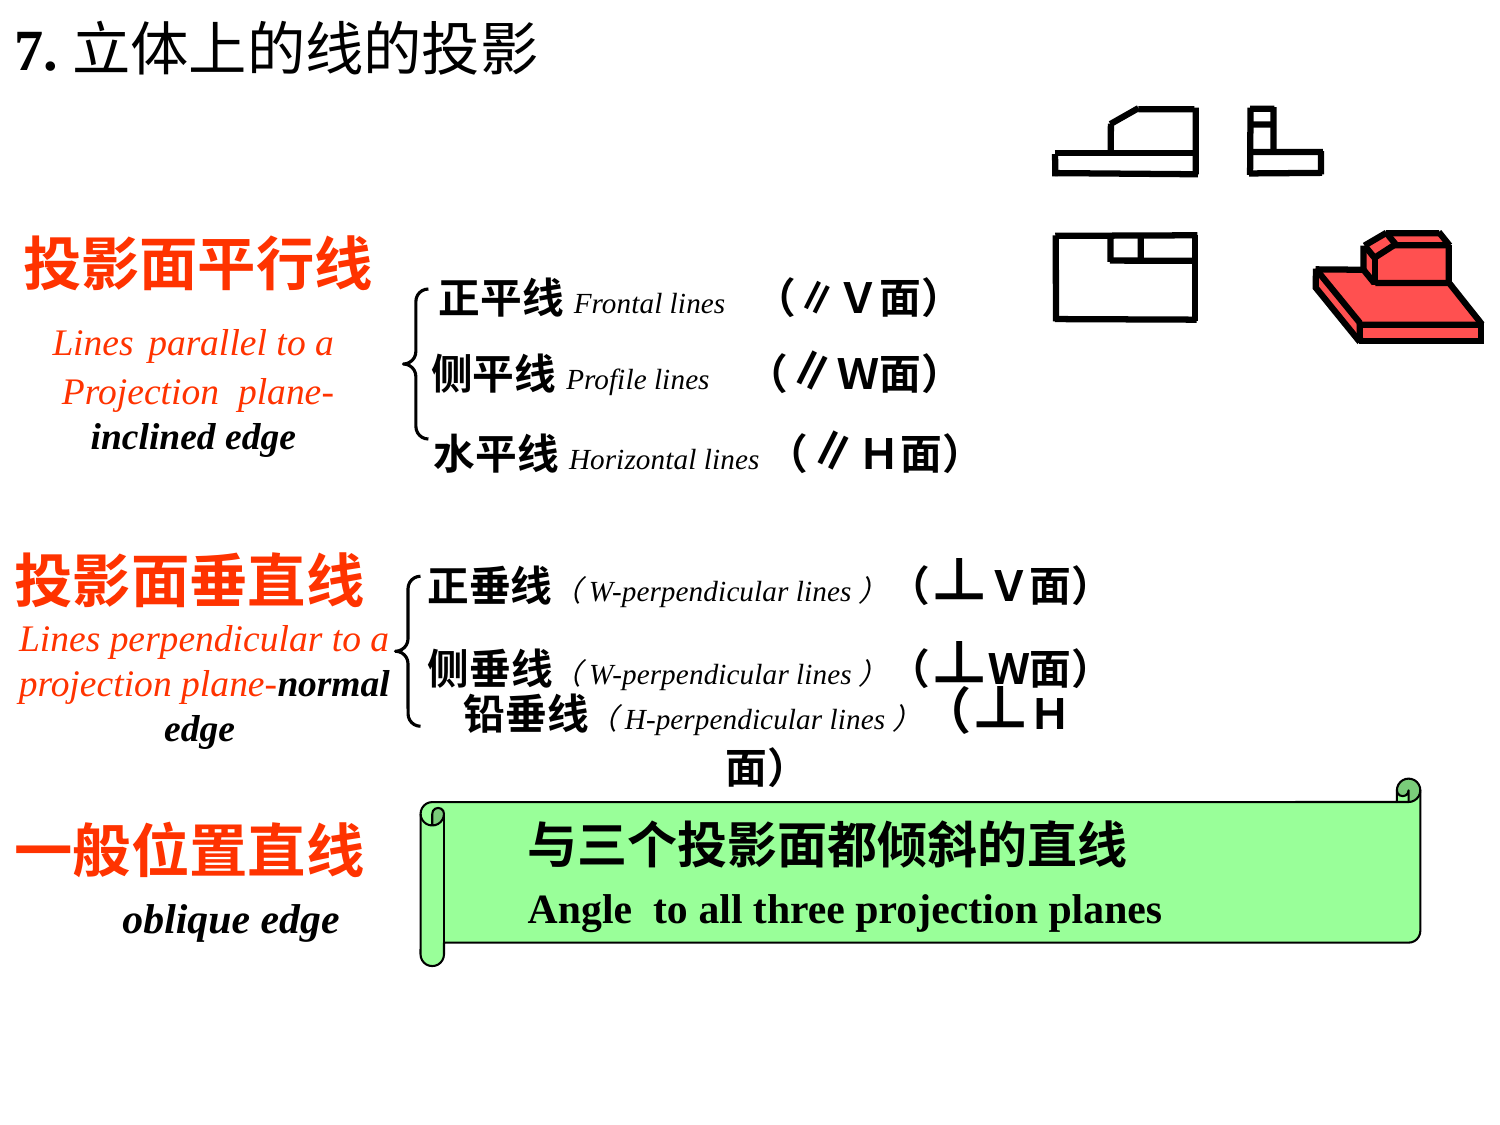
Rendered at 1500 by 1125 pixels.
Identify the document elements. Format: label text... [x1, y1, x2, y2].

text_box 水平线Horizontal lines（∥Ｈ面） [419, 411, 1053, 487]
text_box 侧垂线（W-perpendicular lines）（⊥Ｗ面） [421, 618, 1129, 704]
text_box 正平线Frontal lines （∥Ｖ面） [424, 264, 978, 329]
text_box 侧平线Profile lines （∥Ｗ面） [429, 332, 978, 408]
text_box 铅垂线（H-perpendicular lines）（⊥Ｈ面） [419, 664, 1117, 778]
text_box 投影面平行线 Lines parallel to a Projection plane-inclined edge [1, 219, 396, 510]
text_box 一般位置直线 oblique edge [0, 806, 415, 950]
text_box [420, 778, 1421, 967]
text_box 7.立体上的线的投影 [0, 5, 1500, 90]
text_box 投影面垂直线 Lines perpendicular to a projection plane-normal edge [0, 536, 409, 757]
text_box [403, 289, 429, 440]
text_box [395, 576, 421, 727]
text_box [1054, 106, 1484, 345]
text_box 正垂线（W-perpendicular lines）（⊥Ｖ面） [412, 535, 1129, 618]
